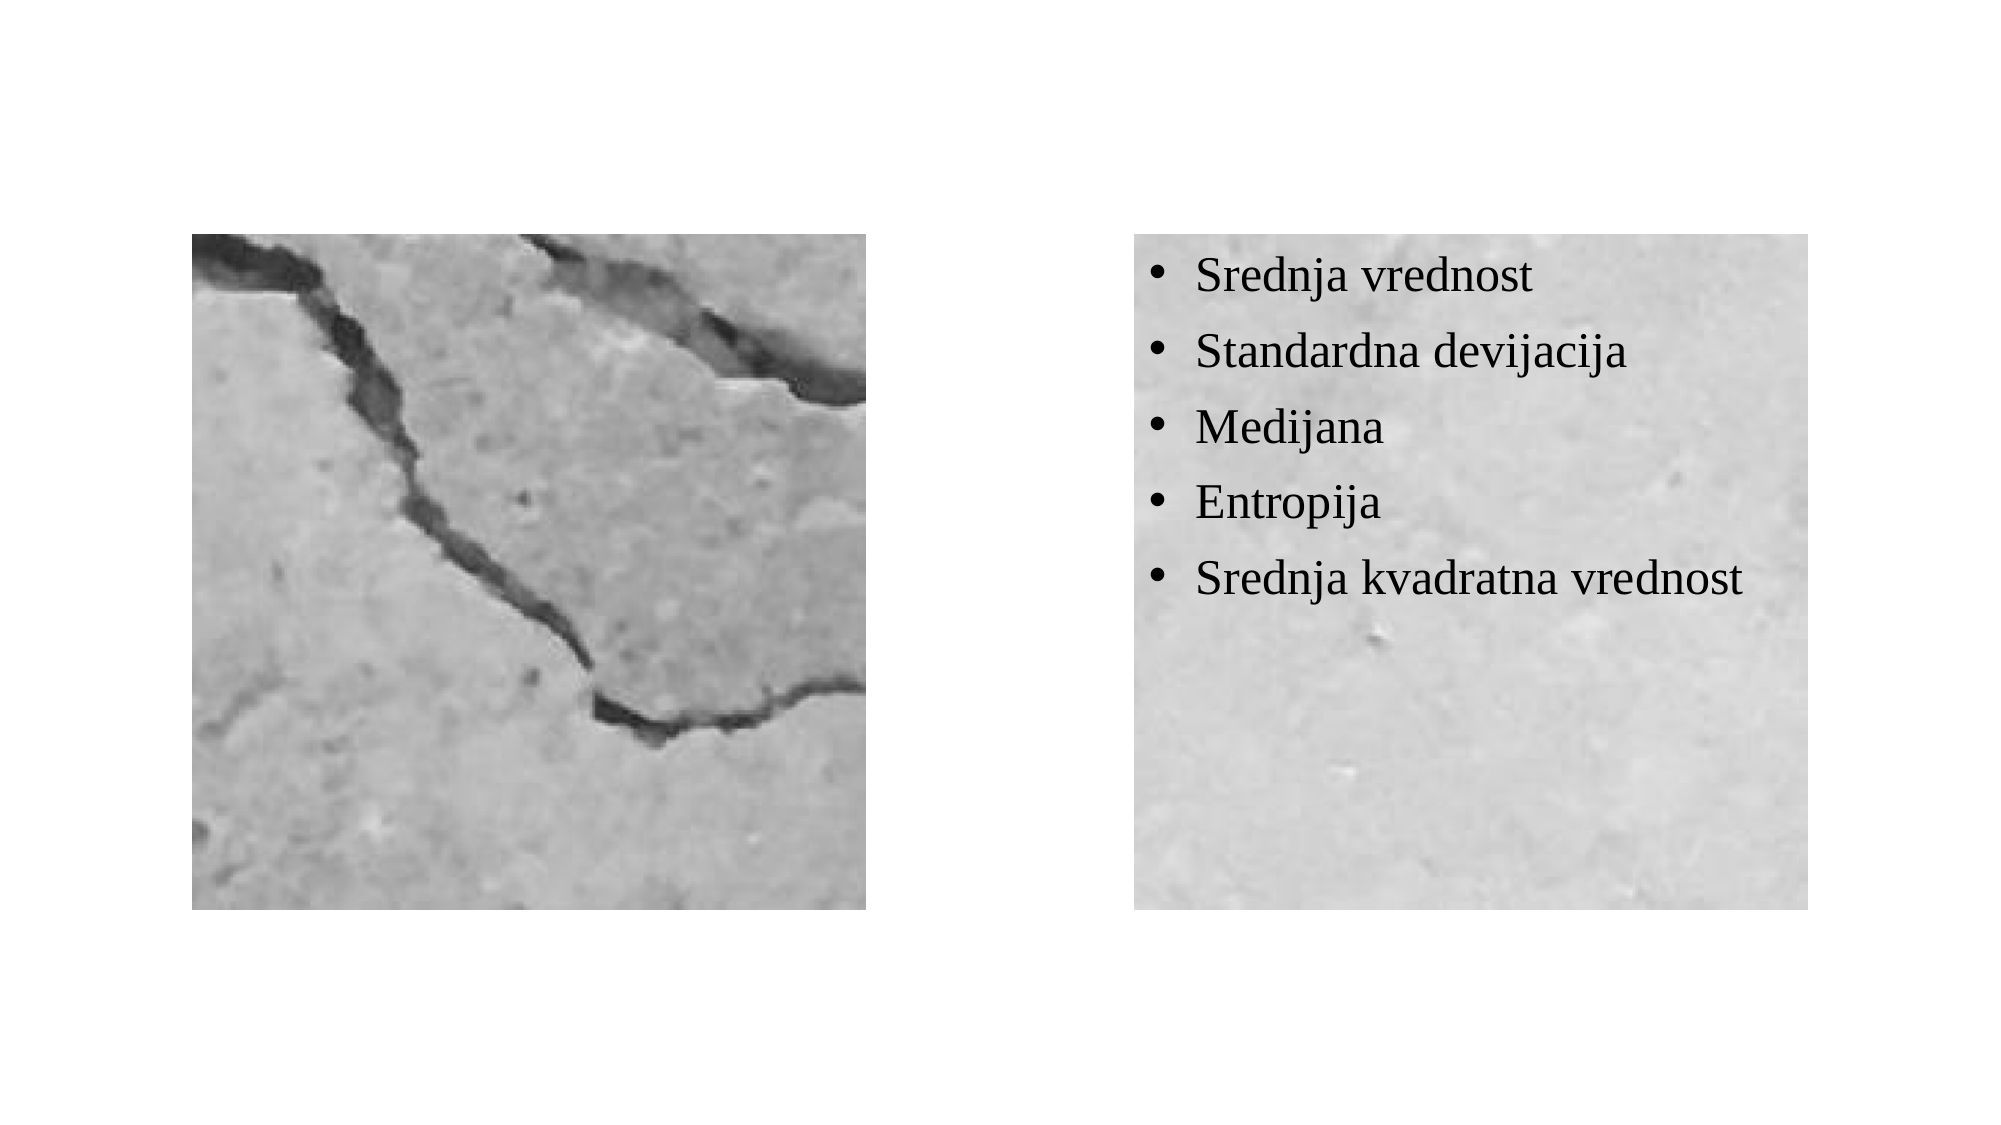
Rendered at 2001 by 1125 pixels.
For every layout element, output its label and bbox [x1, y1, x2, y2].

picture [192, 234, 866, 910]
picture [1134, 234, 1808, 910]
